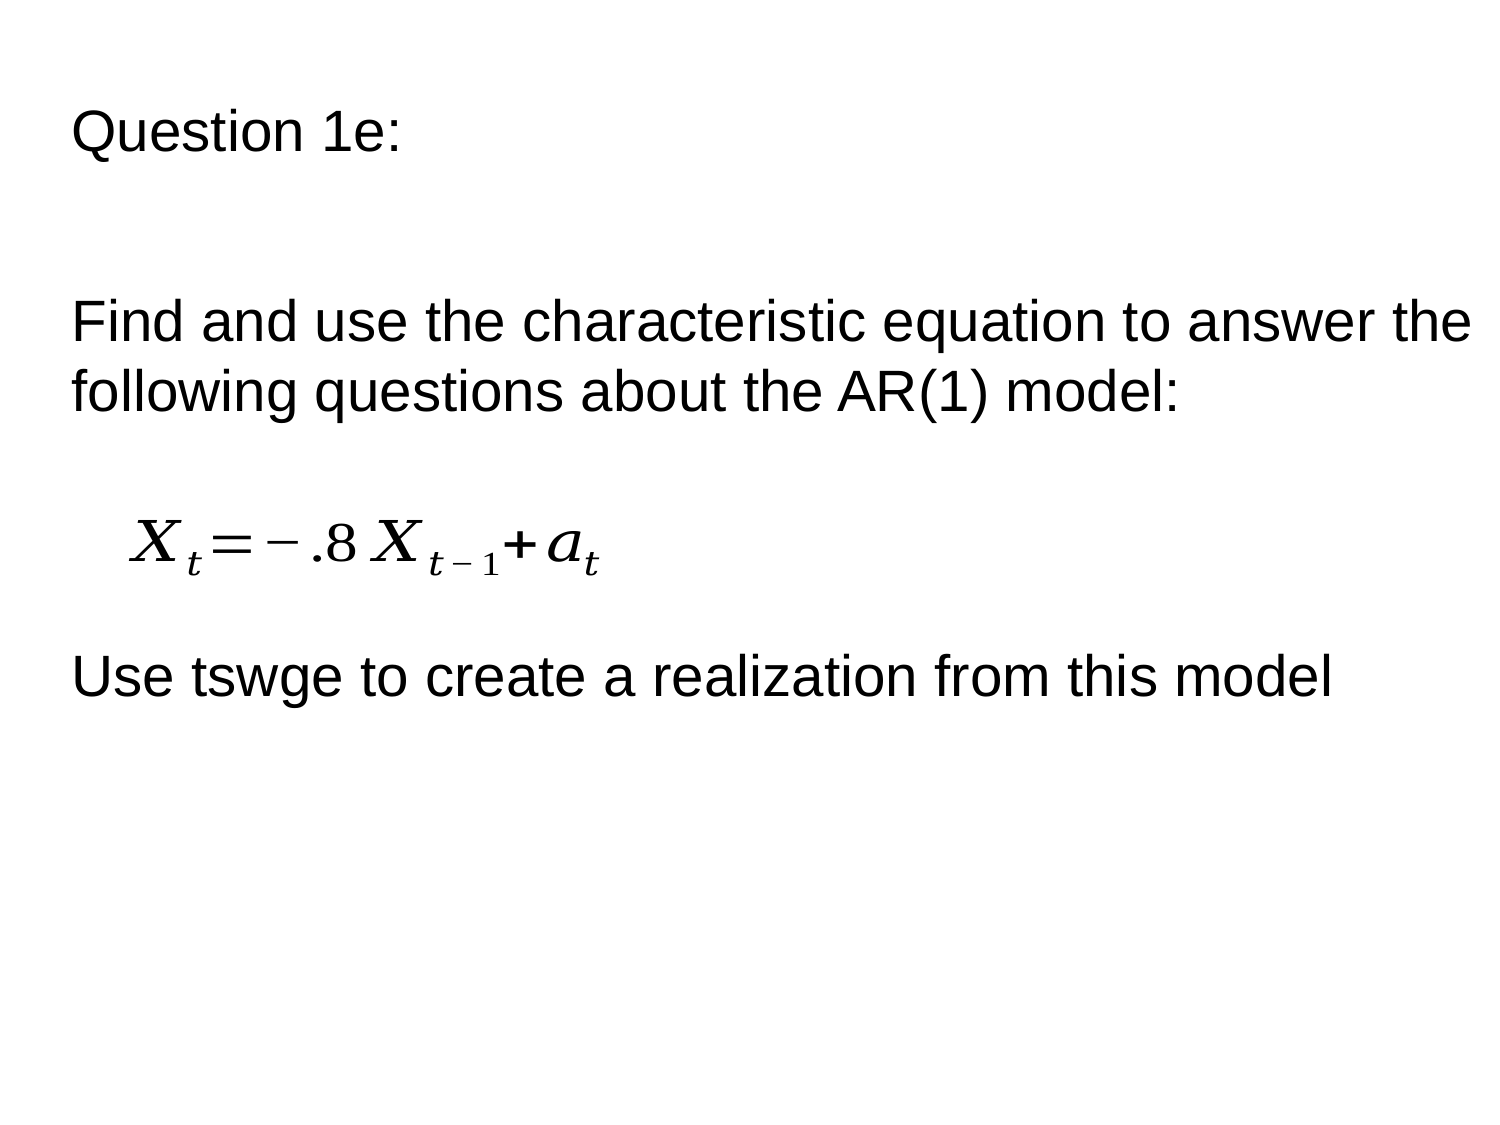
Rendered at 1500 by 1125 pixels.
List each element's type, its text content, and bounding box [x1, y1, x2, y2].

text_box Question 1e: Find and use the characteristic equation to answer the following questions about the AR(1) model: Use tswge to create a realization from this model [56, 85, 1495, 716]
